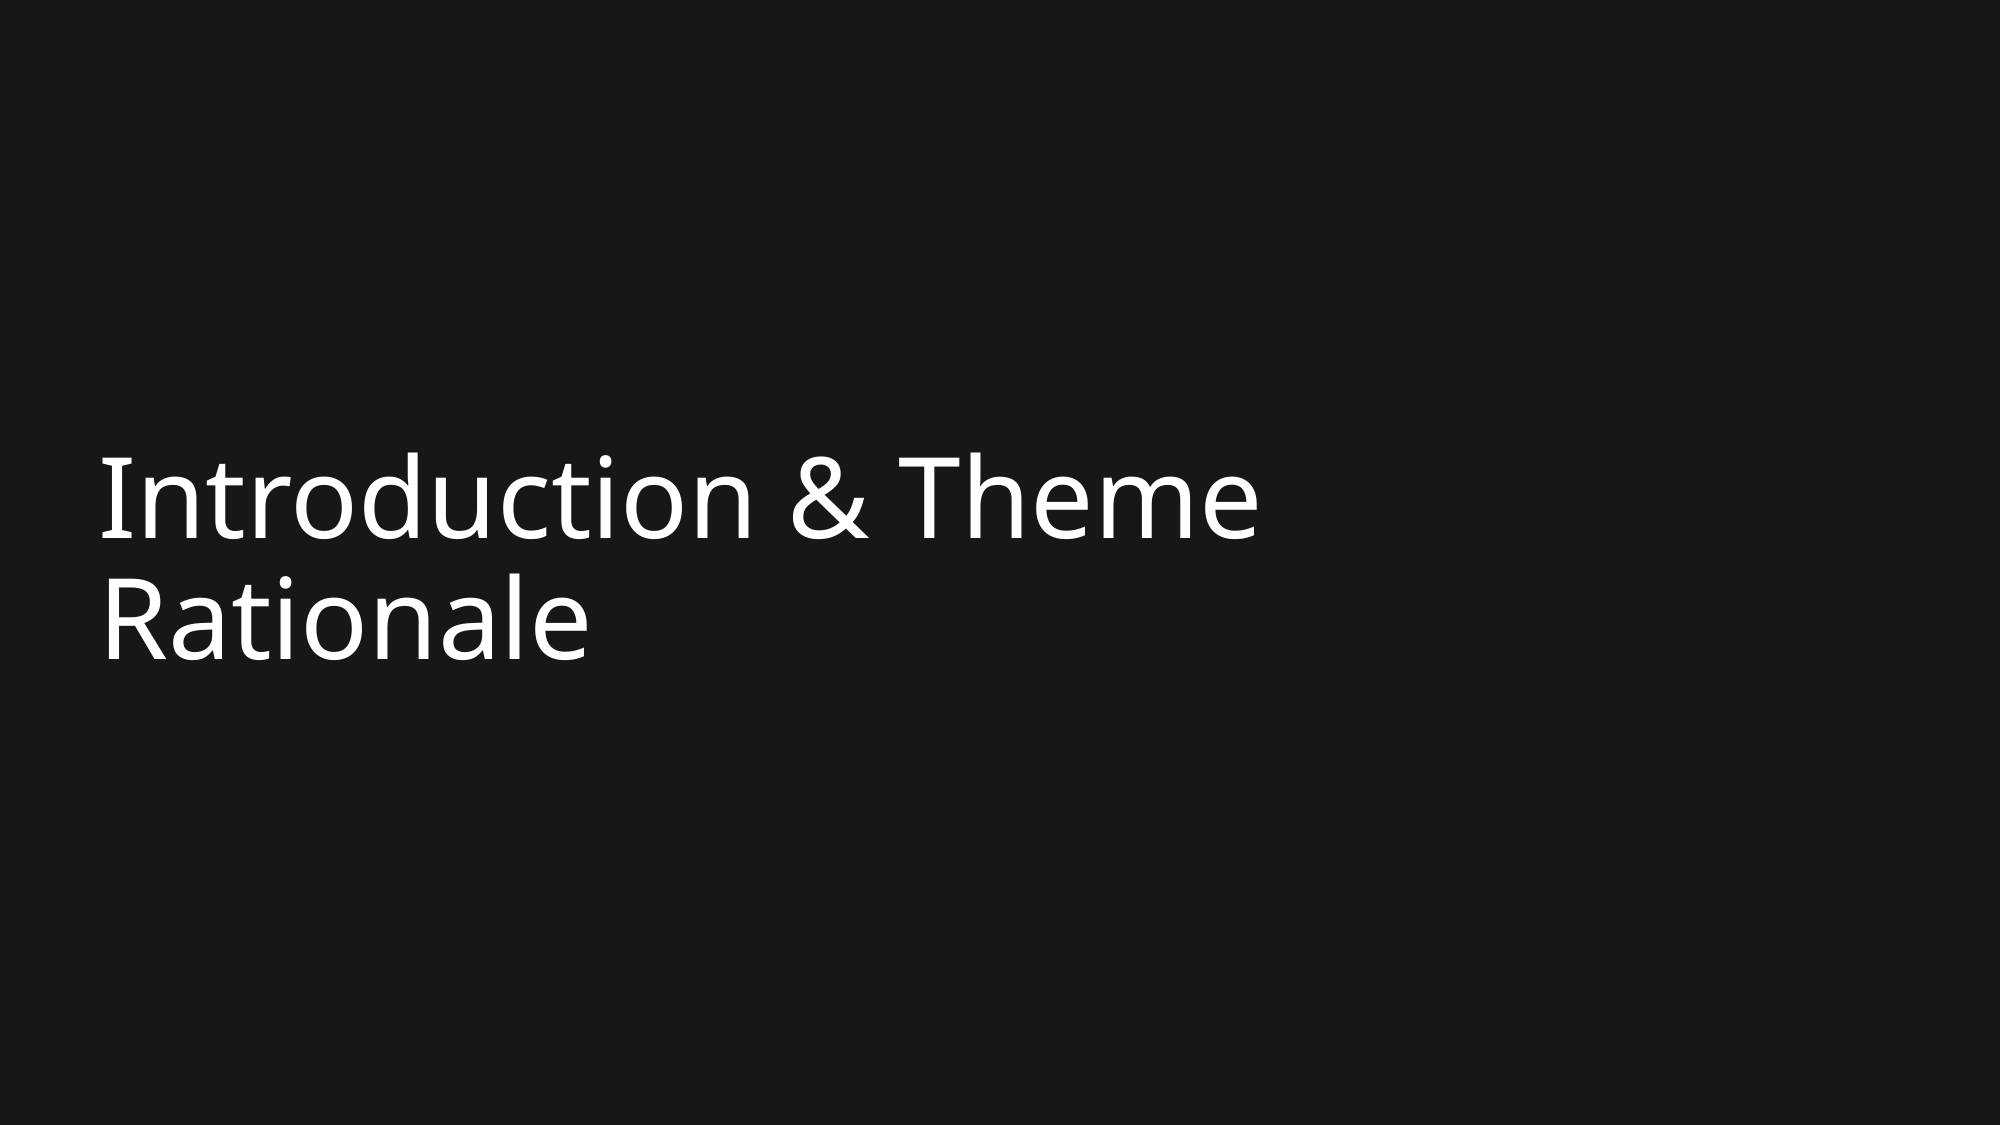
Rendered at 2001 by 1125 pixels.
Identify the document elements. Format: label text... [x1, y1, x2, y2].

text_box Introduction & Theme Rationale [83, 410, 1359, 715]
